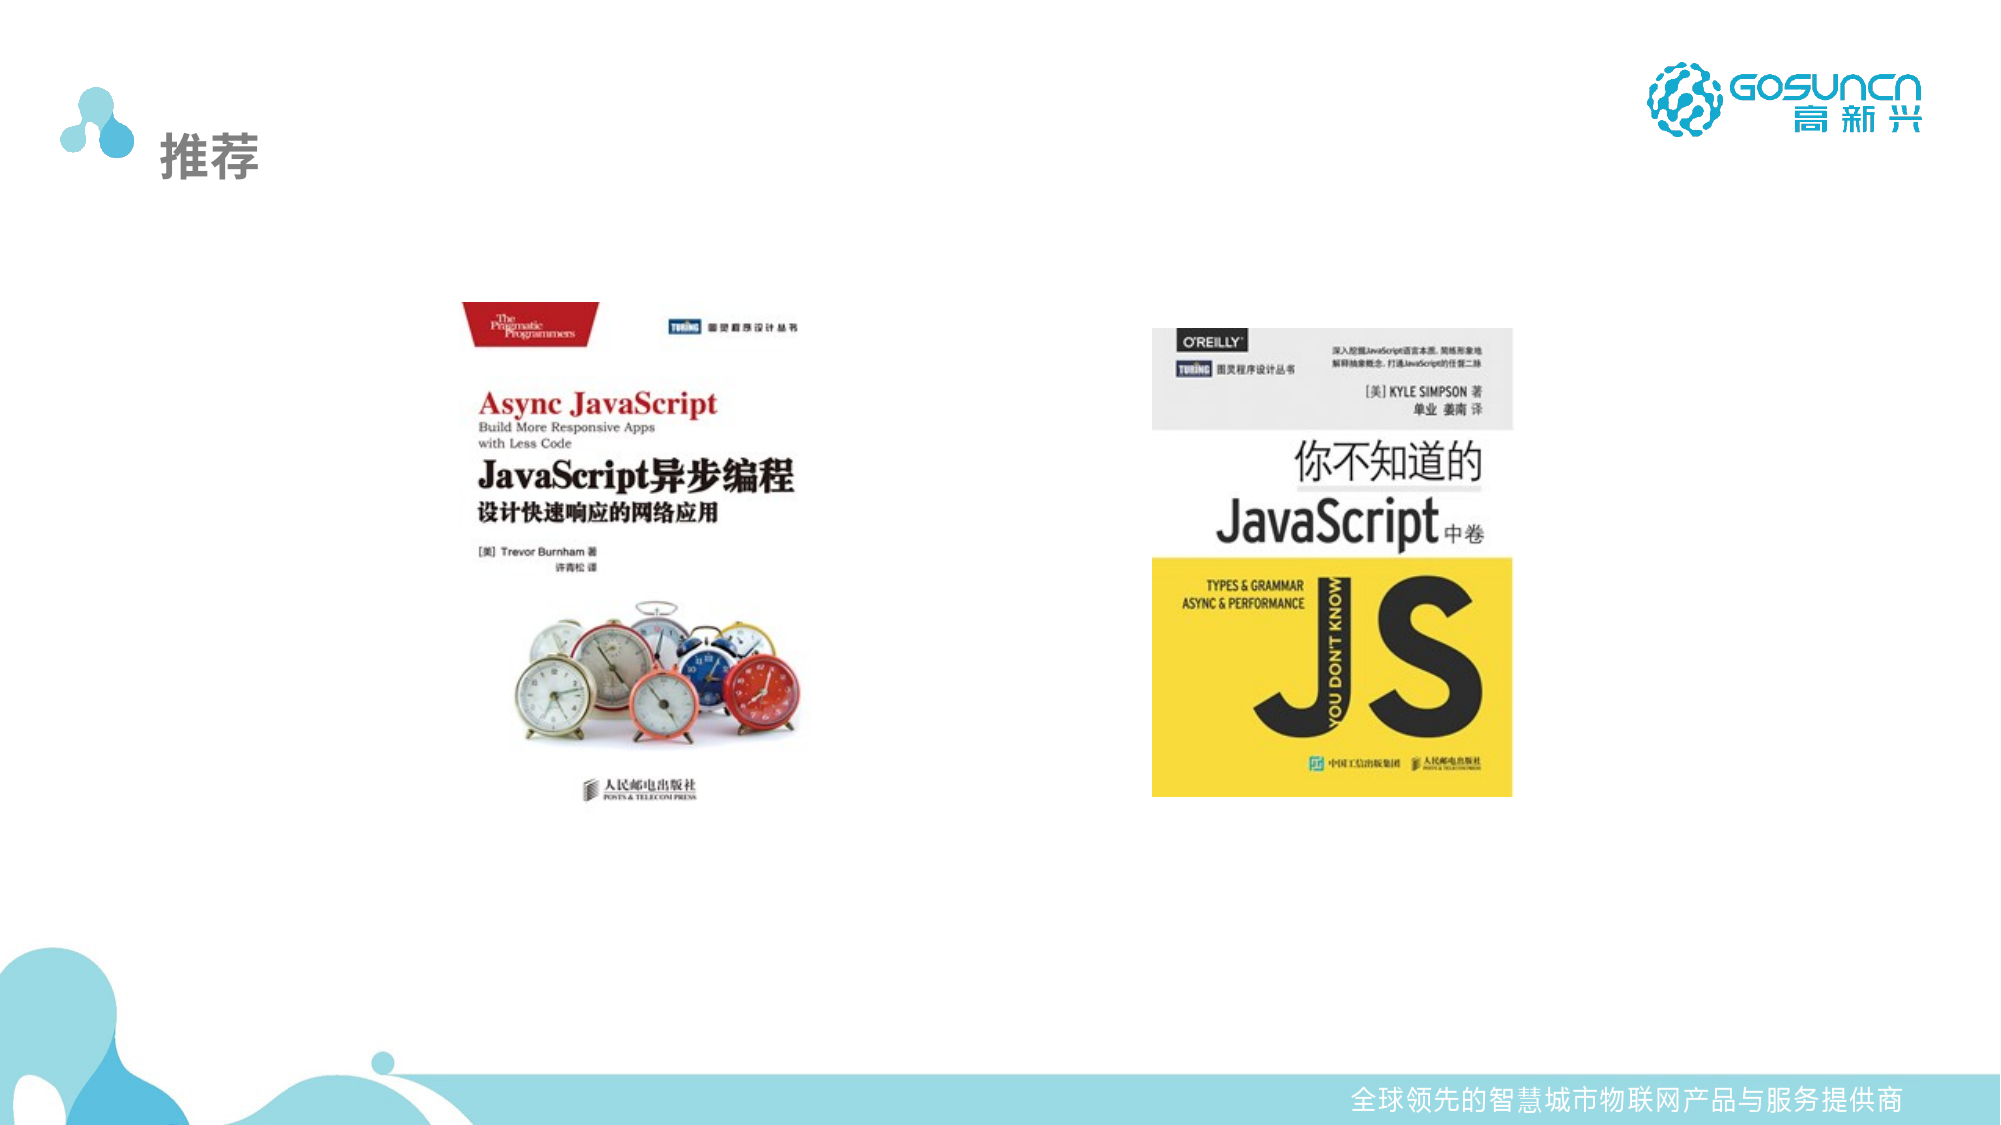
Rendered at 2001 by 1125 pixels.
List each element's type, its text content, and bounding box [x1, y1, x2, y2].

text_box 推荐 [152, 59, 1523, 194]
picture [459, 301, 821, 824]
picture [1647, 62, 1922, 137]
picture [1152, 327, 1514, 798]
picture [60, 87, 134, 158]
picture [0, 928, 2000, 1125]
